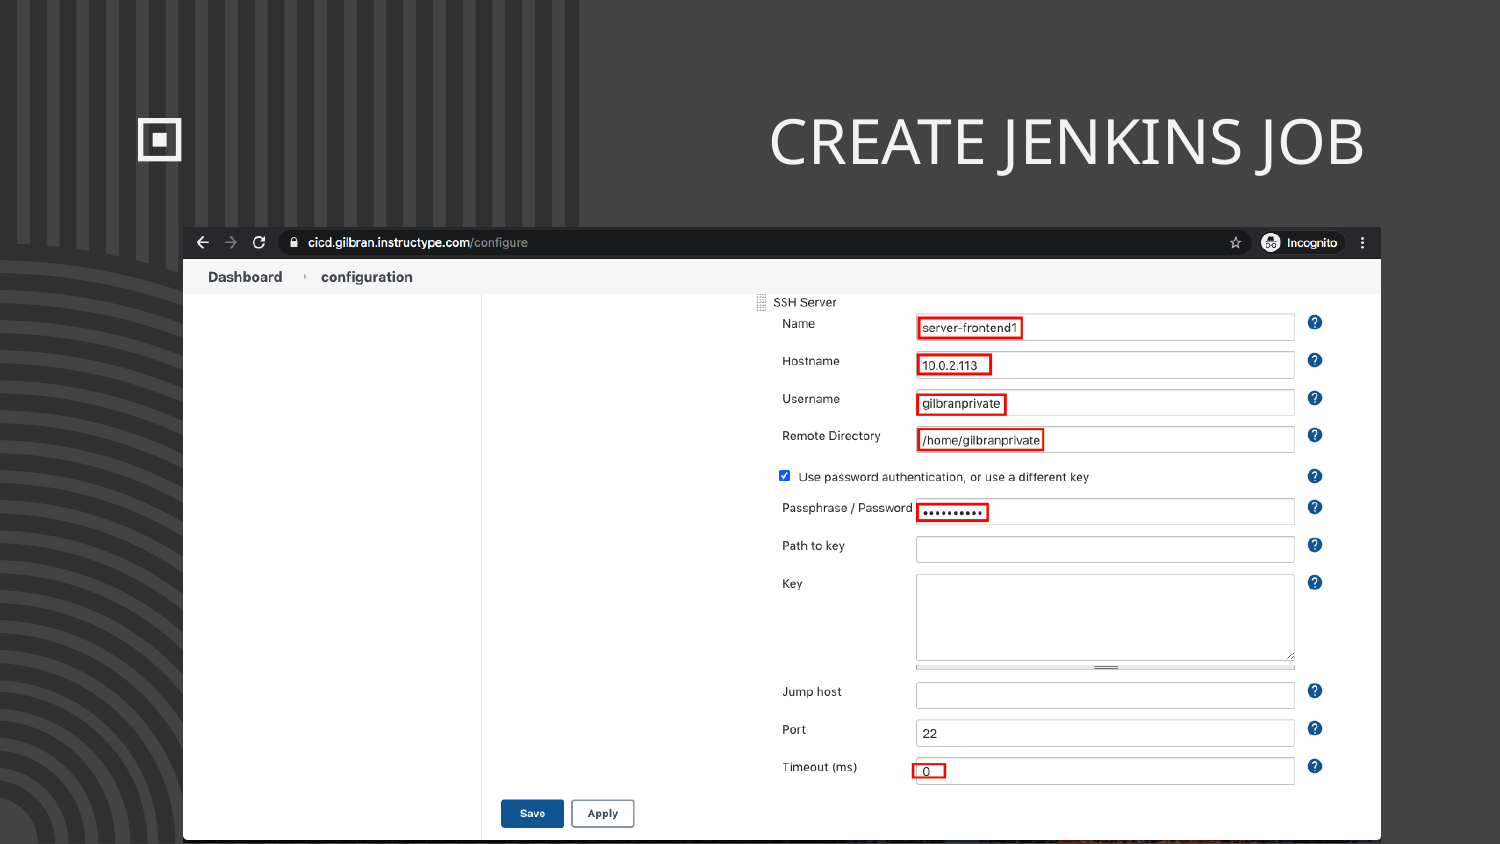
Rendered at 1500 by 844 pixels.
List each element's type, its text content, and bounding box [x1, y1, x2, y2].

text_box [137, 117, 182, 162]
picture [182, 227, 1381, 843]
title CREATE JENKINS JOB [118, 87, 1382, 240]
